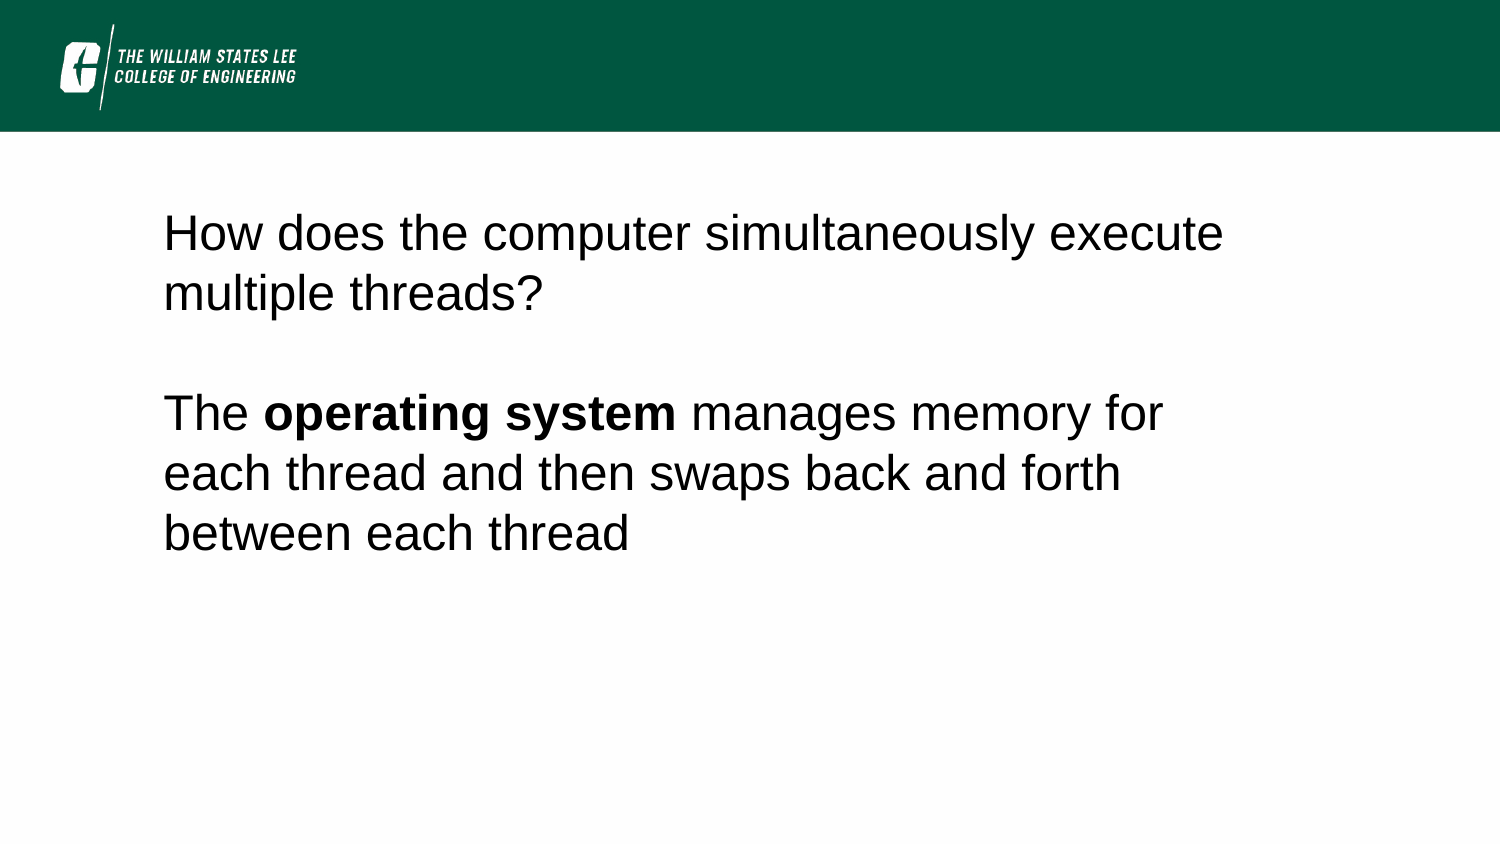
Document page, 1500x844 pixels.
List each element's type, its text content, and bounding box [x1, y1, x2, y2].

picture [0, 0, 1500, 844]
text_box How does the computer simultaneously execute multiple threads? The operating system manages memory for each thread and then swaps back and forth between each thread [148, 185, 1279, 576]
